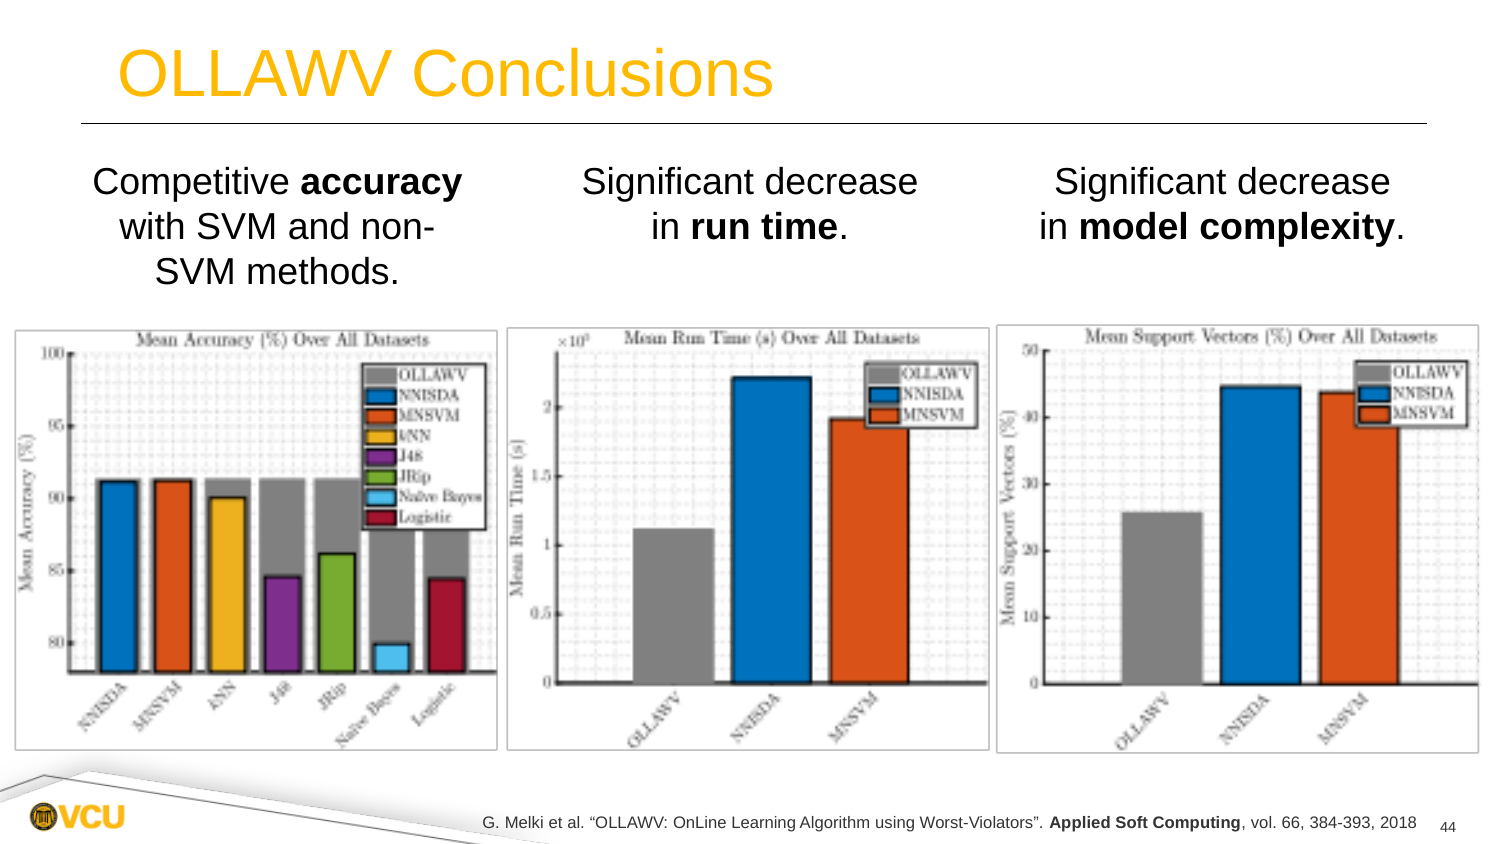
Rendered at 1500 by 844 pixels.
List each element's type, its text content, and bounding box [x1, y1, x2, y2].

title OLLAWV Conclusions [103, 31, 1397, 133]
slide_number 44 [1400, 813, 1472, 841]
text_box Significant decrease in run time. [549, 149, 951, 255]
text_box Competitive accuracy with SVM and non-SVM methods. [76, 149, 479, 300]
text_box G. Melki et al. “OLLAWV: OnLine Learning Algorithm using Worst-Violators”. Applied Soft Computing, vol. 66, 384-393, 2018 [467, 814, 1436, 840]
text_box Significant decrease in model complexity. [1021, 149, 1424, 255]
picture [11, 318, 1487, 754]
